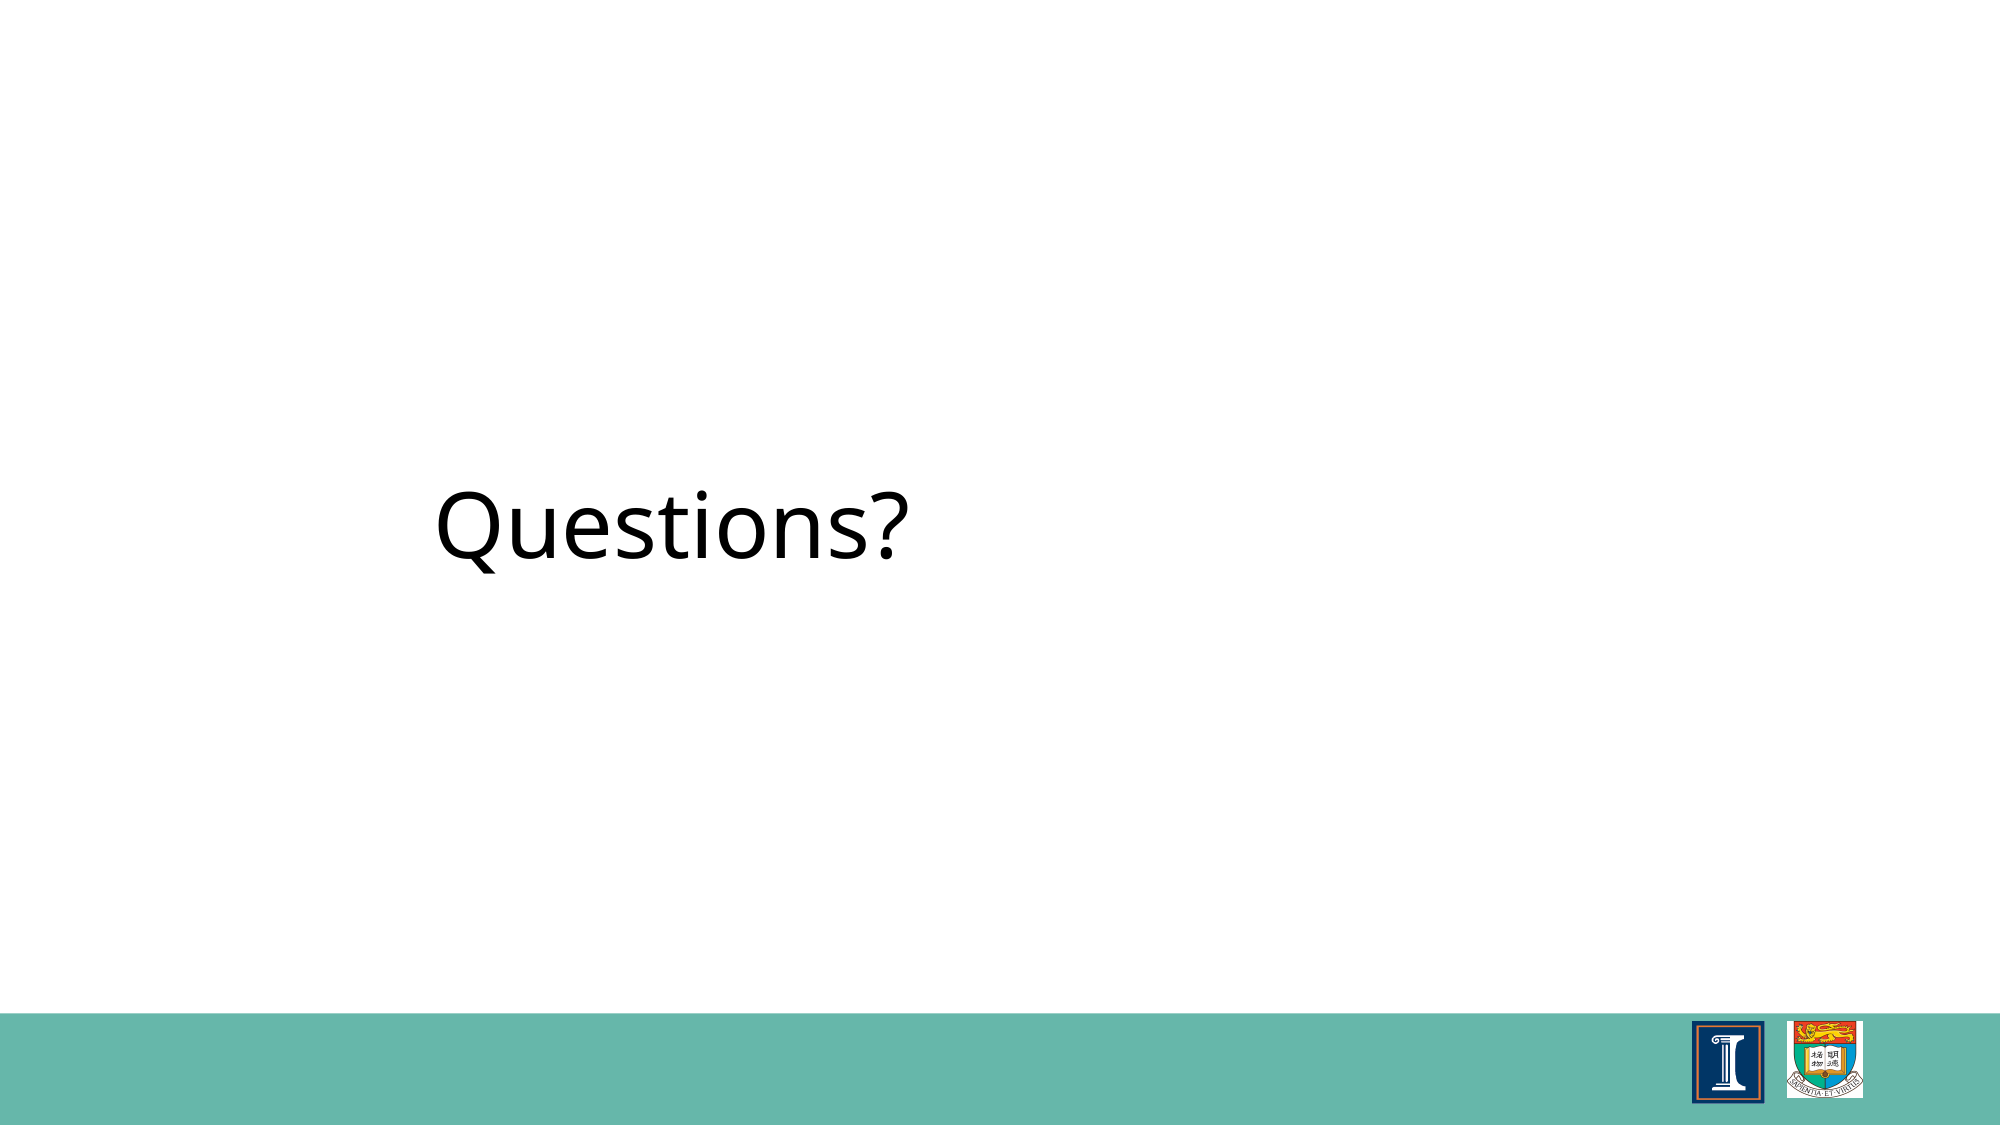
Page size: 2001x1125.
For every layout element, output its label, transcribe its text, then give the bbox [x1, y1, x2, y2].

text_box Questions? [334, 459, 1010, 585]
picture [1692, 1021, 1765, 1104]
picture [1787, 1021, 1863, 1098]
